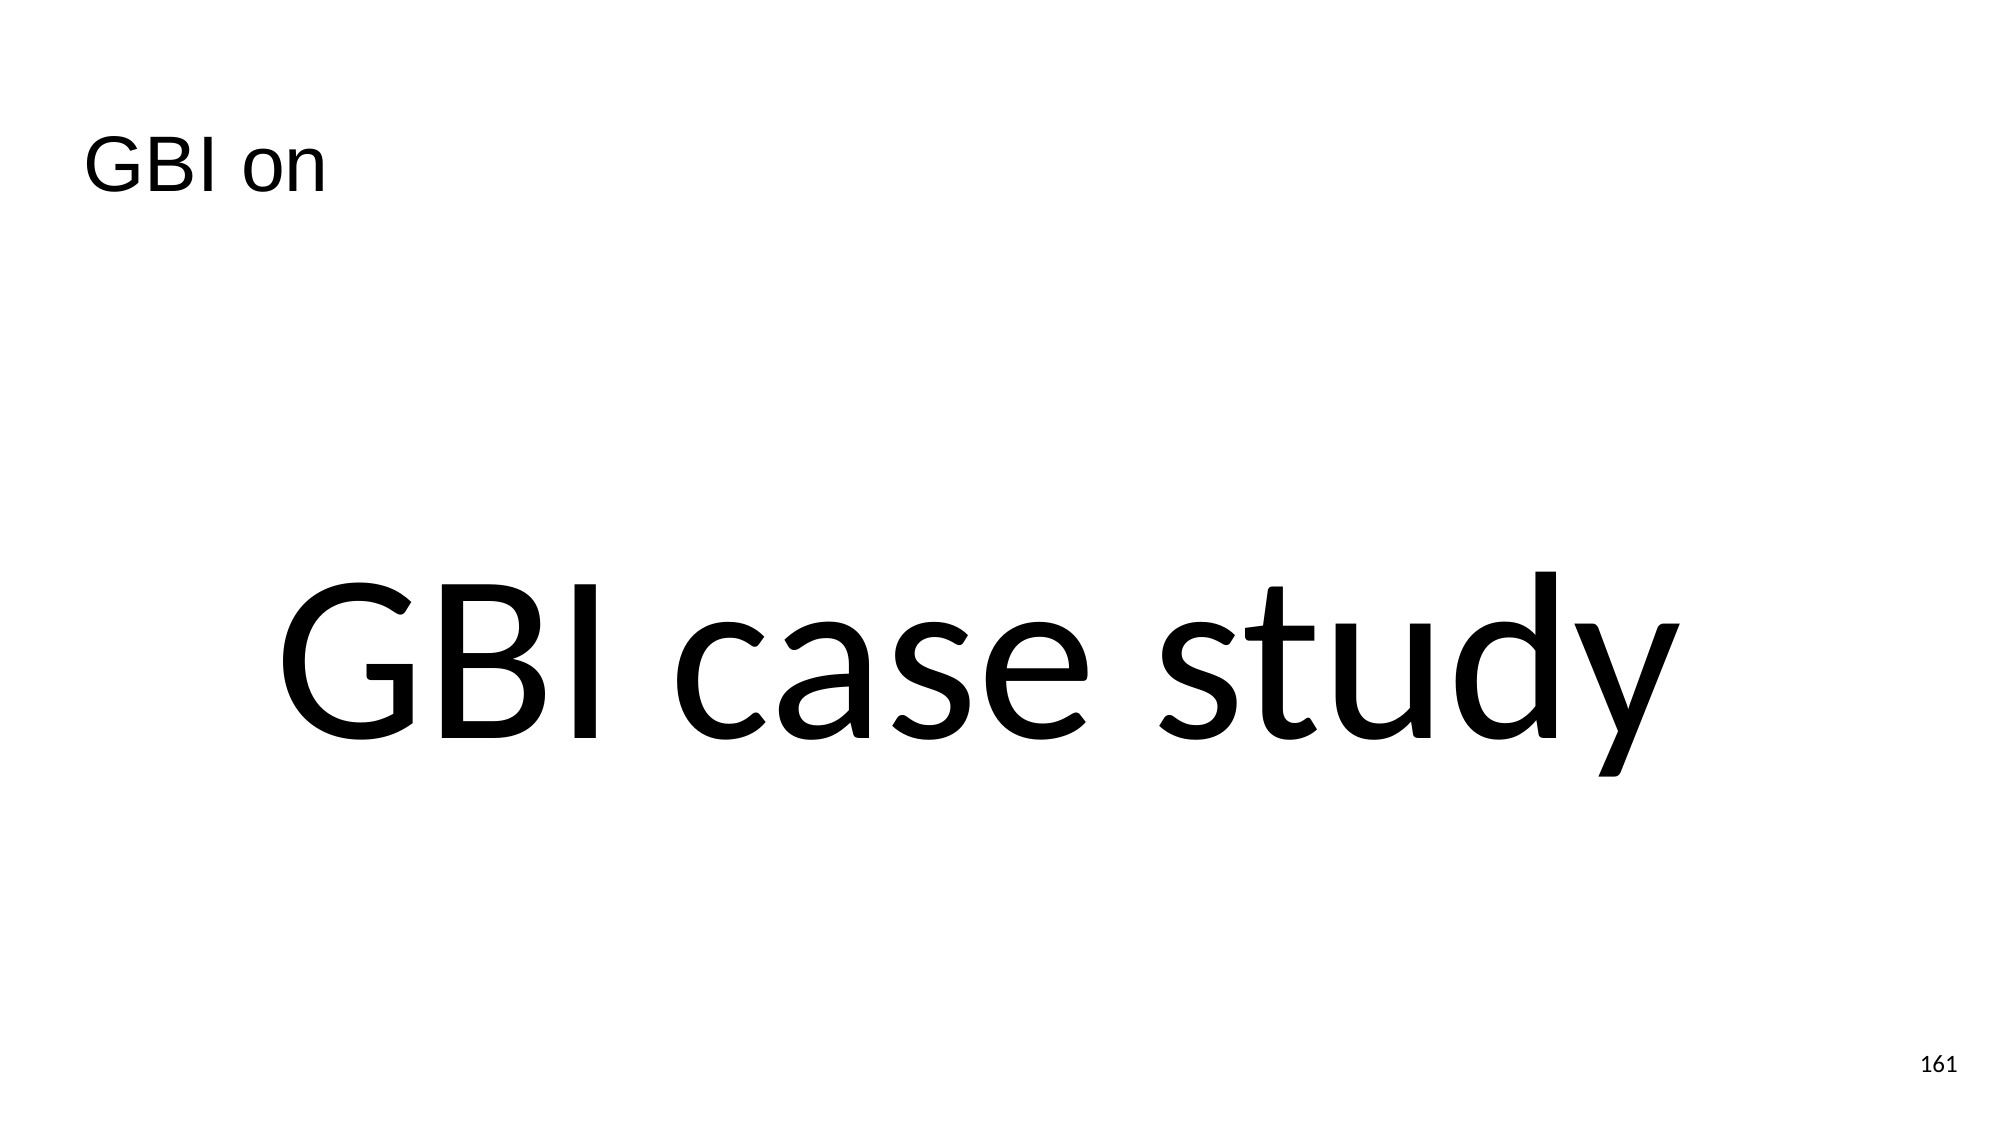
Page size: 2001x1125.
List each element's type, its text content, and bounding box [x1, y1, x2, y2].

title GBI on [68, 97, 1932, 223]
slide_number 160 [1853, 1019, 1974, 1106]
text_box GBI case study [259, 491, 1698, 794]
